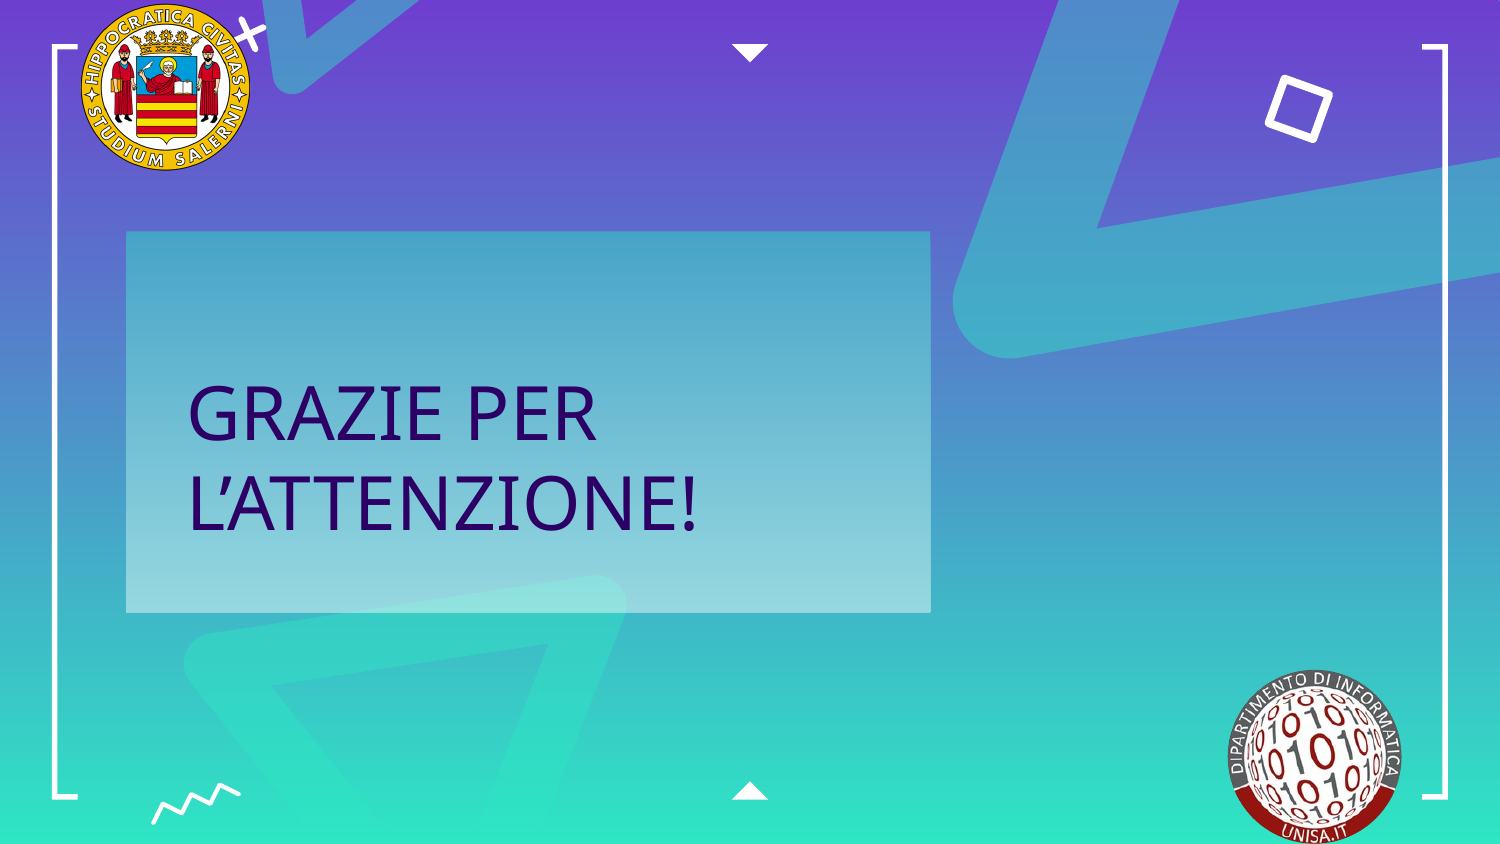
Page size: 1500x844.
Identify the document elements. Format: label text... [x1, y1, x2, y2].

title GRAZIE PER L’ATTENZIONE! [171, 349, 904, 445]
picture [76, 0, 254, 175]
picture [1227, 669, 1402, 844]
text_box [126, 231, 931, 613]
